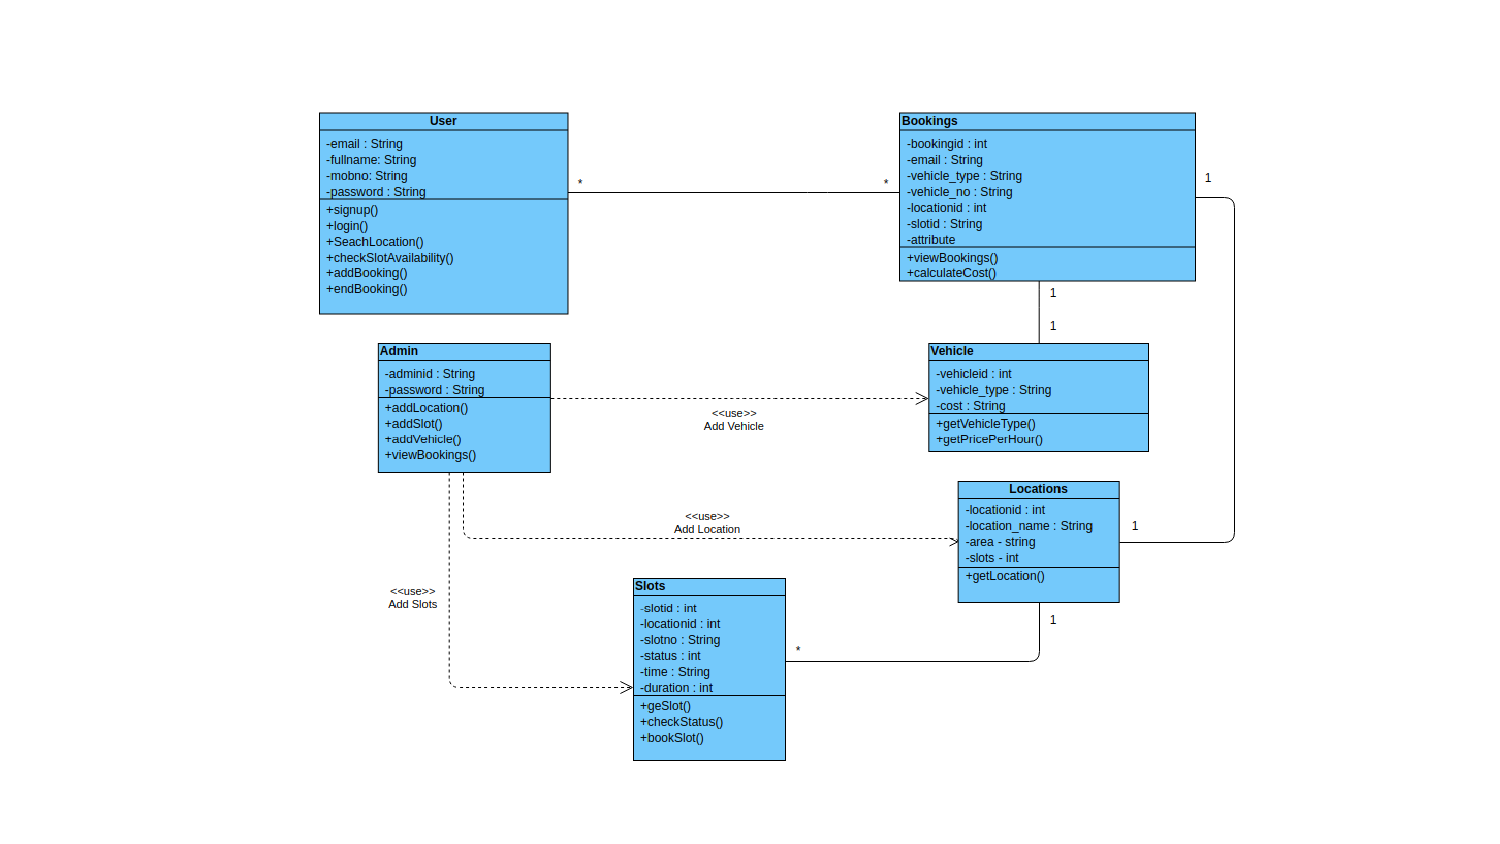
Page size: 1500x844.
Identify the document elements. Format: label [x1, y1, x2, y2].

picture [237, 95, 1313, 782]
